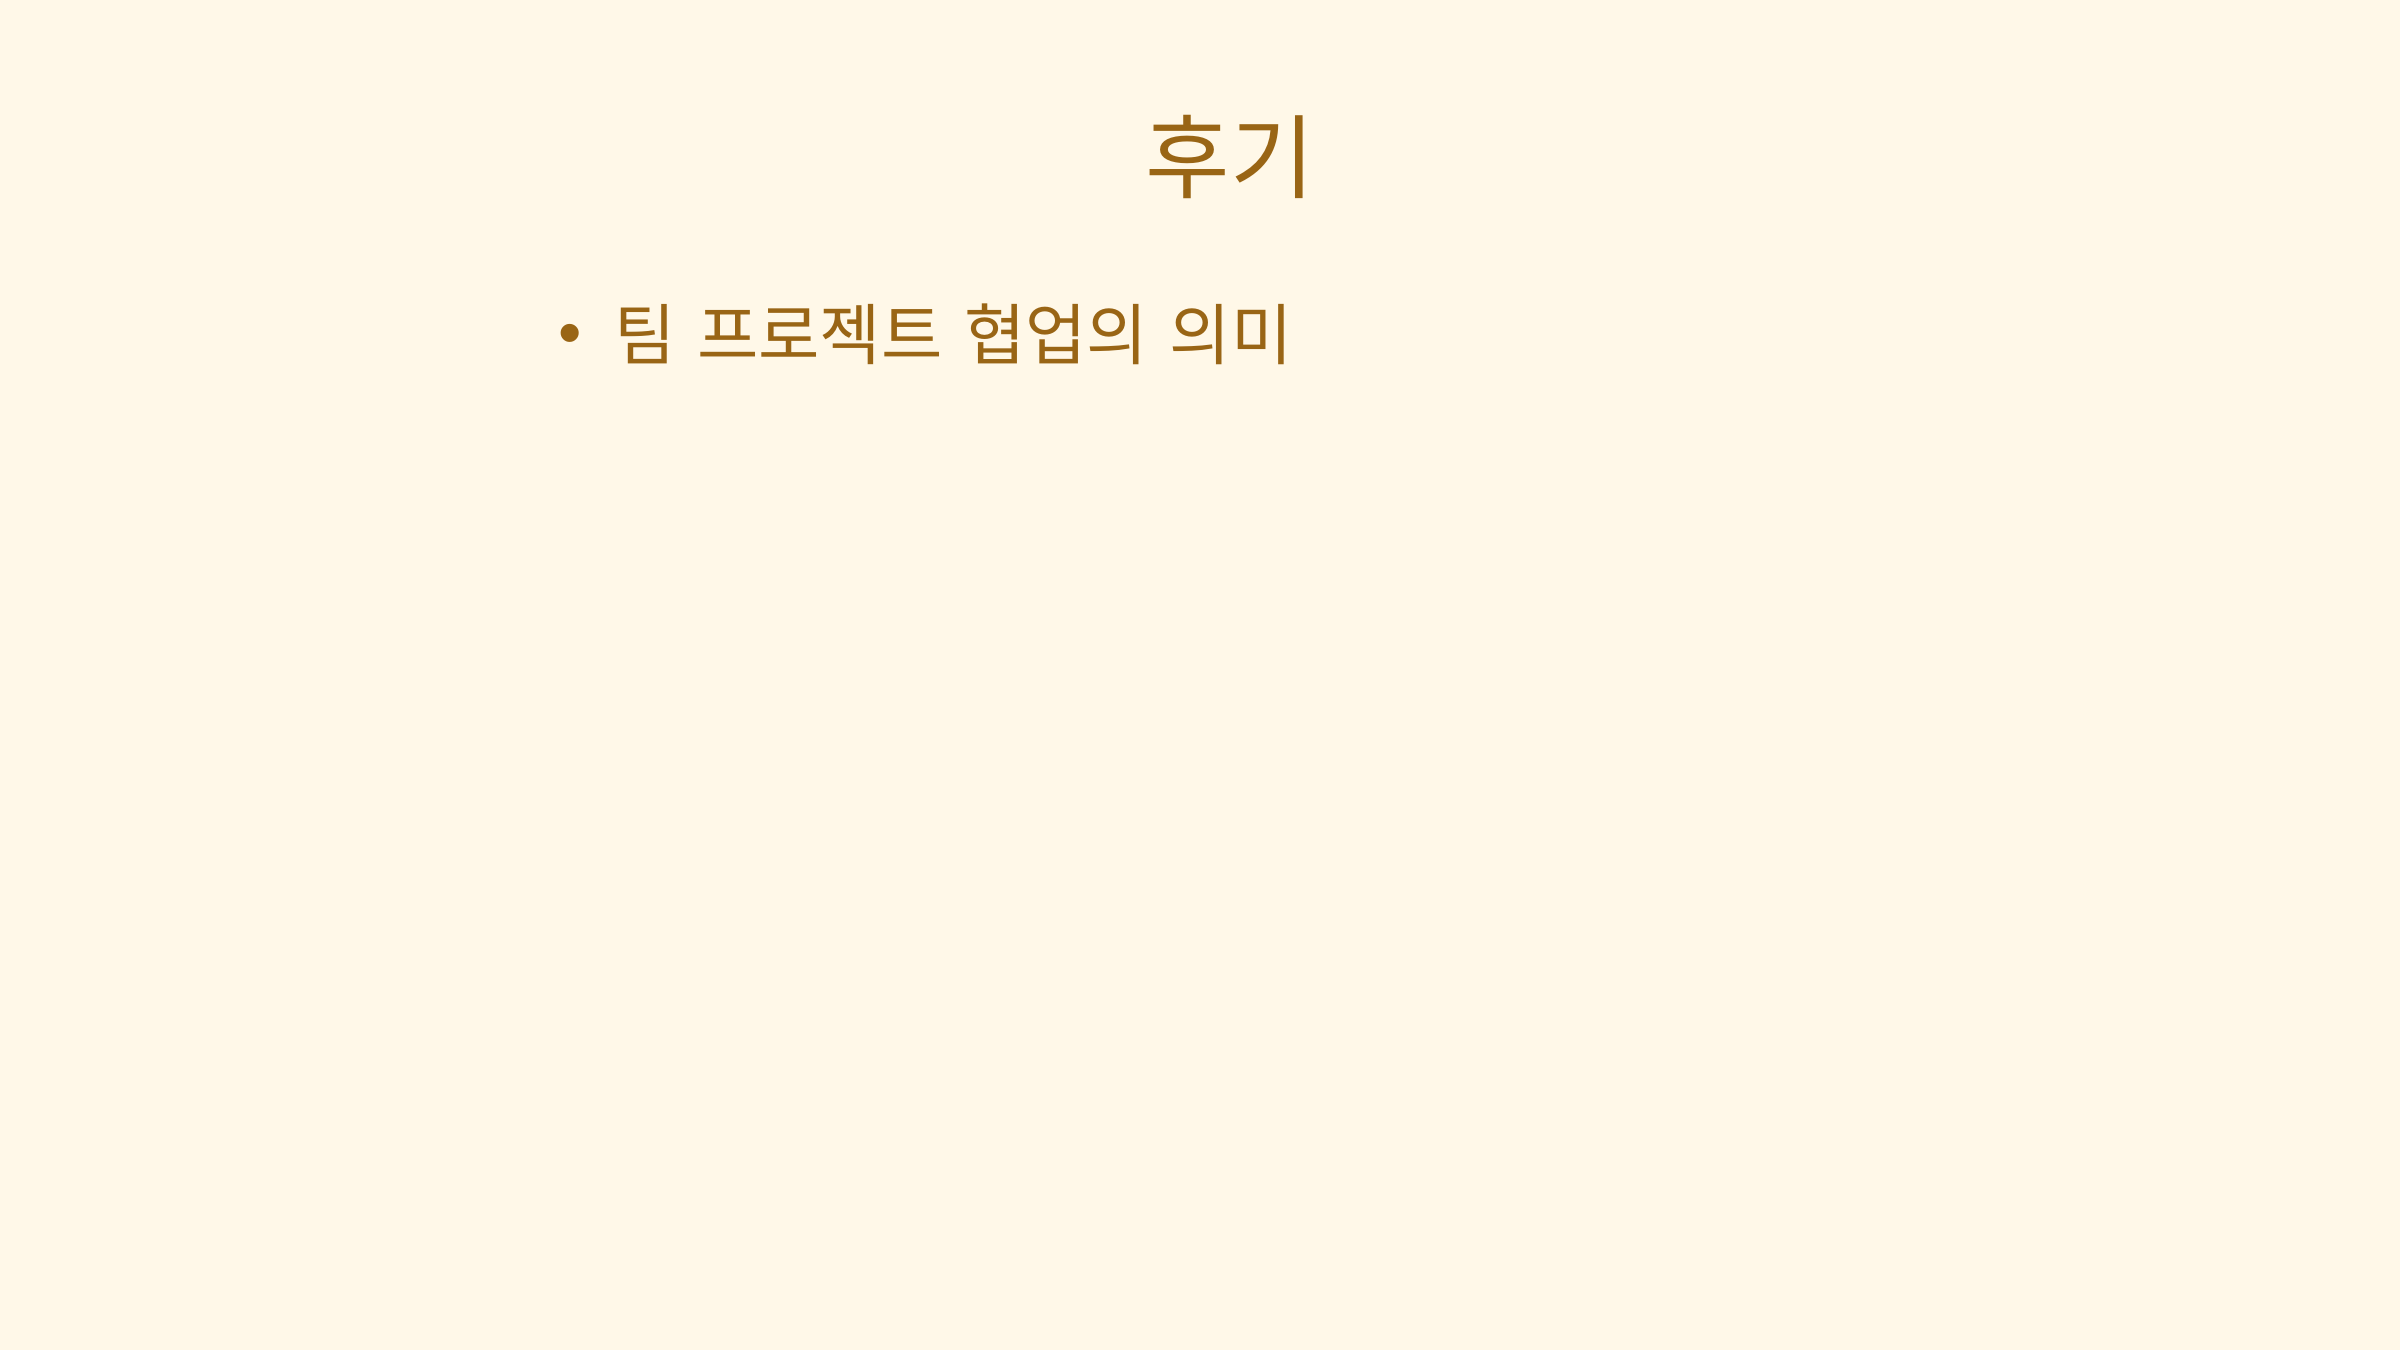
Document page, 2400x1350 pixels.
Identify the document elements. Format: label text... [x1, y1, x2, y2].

text_box 팀 프로젝트 협업의 의미 [543, 285, 1894, 1028]
text_box 후기 [555, 60, 1905, 248]
